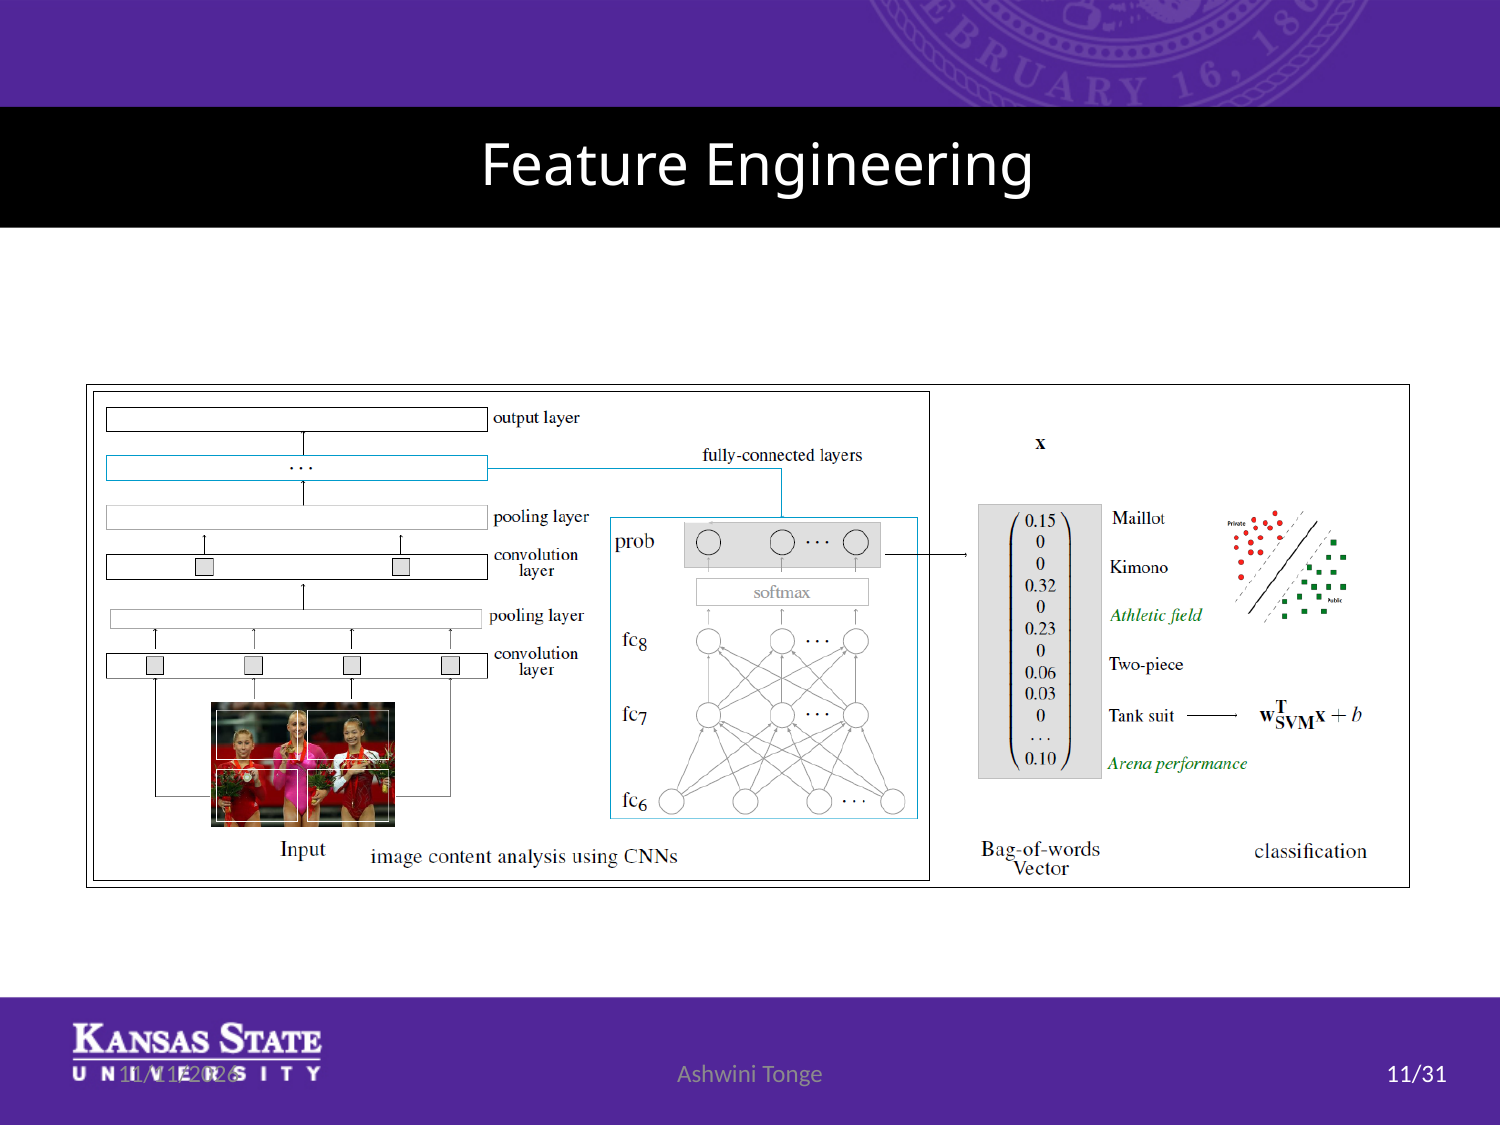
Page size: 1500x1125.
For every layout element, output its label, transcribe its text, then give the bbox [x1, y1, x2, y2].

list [79, 376, 1421, 894]
picture [0, 0, 1500, 106]
picture [0, 229, 1500, 1125]
title Feature Engineering [68, 105, 1448, 228]
text_box [0, 106, 1500, 229]
footer Ashwini Tonge [496, 1042, 1004, 1103]
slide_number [103, 1042, 441, 1103]
